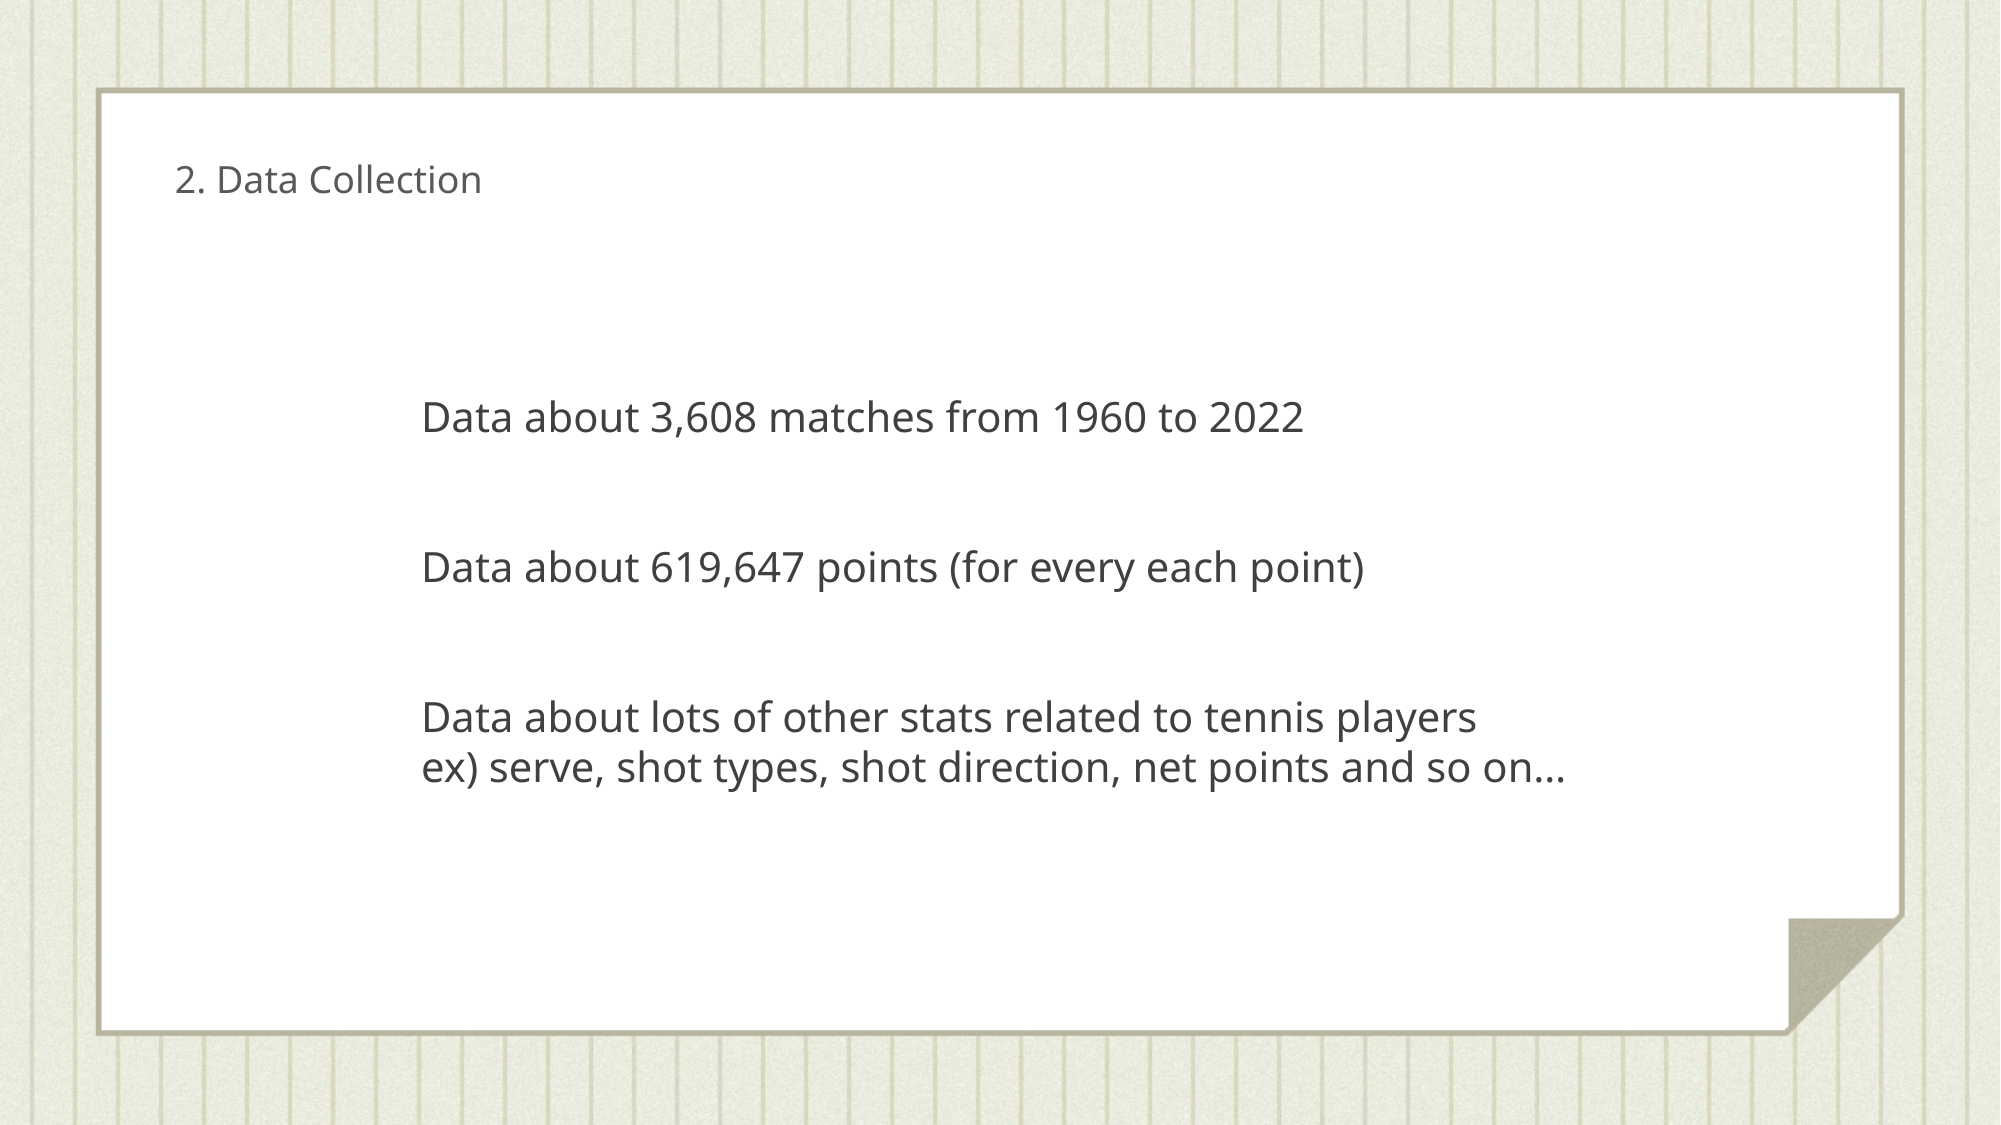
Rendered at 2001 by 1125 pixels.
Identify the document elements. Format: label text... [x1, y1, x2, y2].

picture [0, 0, 2001, 1125]
text_box Data about 3,608 matches from 1960 to 2022 Data about 619,647 points (for every each point) Data about lots of other stats related to tennis players ex) serve, shot types, shot direction, net points and so on… [406, 383, 1602, 799]
text_box 2. Data Collection [160, 148, 813, 209]
